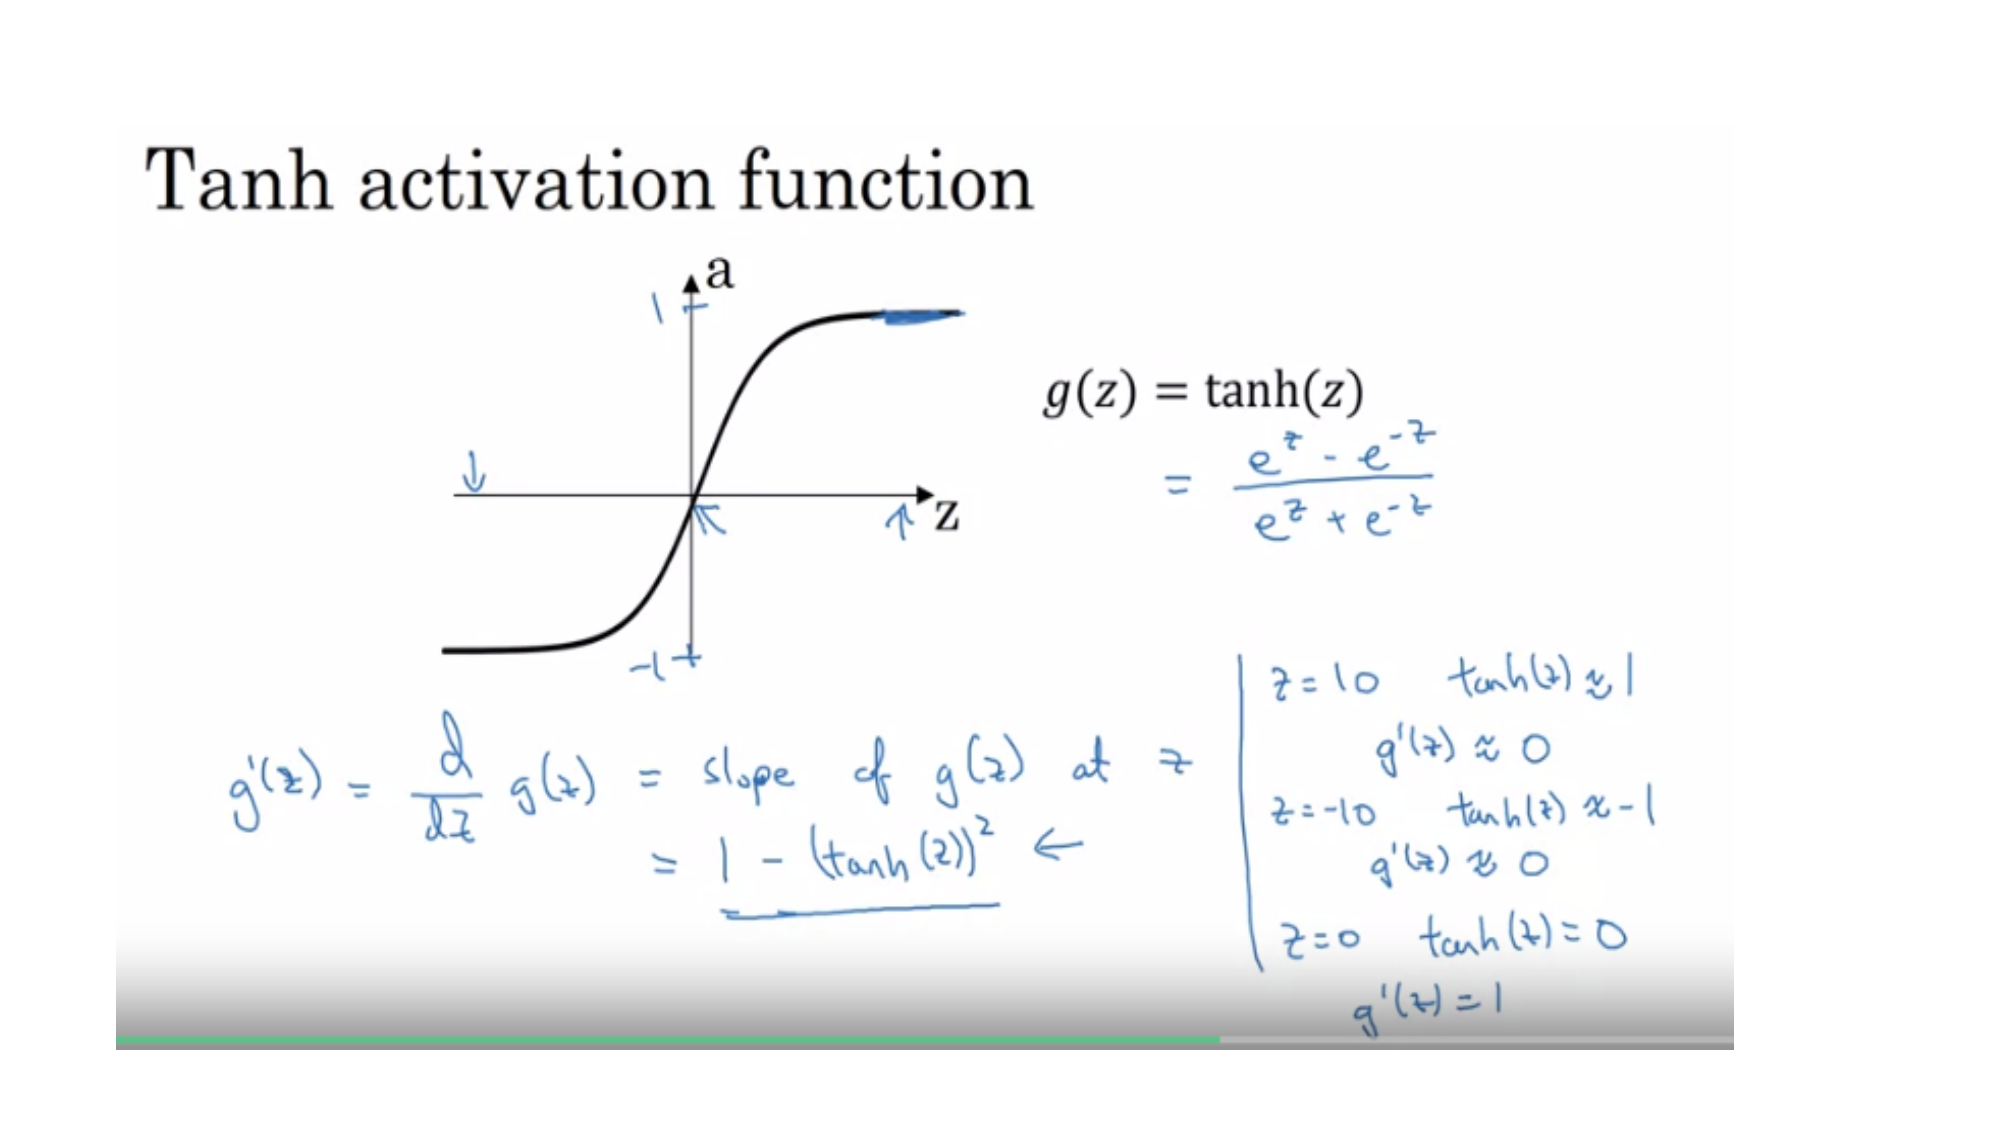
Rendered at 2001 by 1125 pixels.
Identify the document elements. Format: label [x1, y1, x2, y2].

list [116, 124, 1734, 1050]
